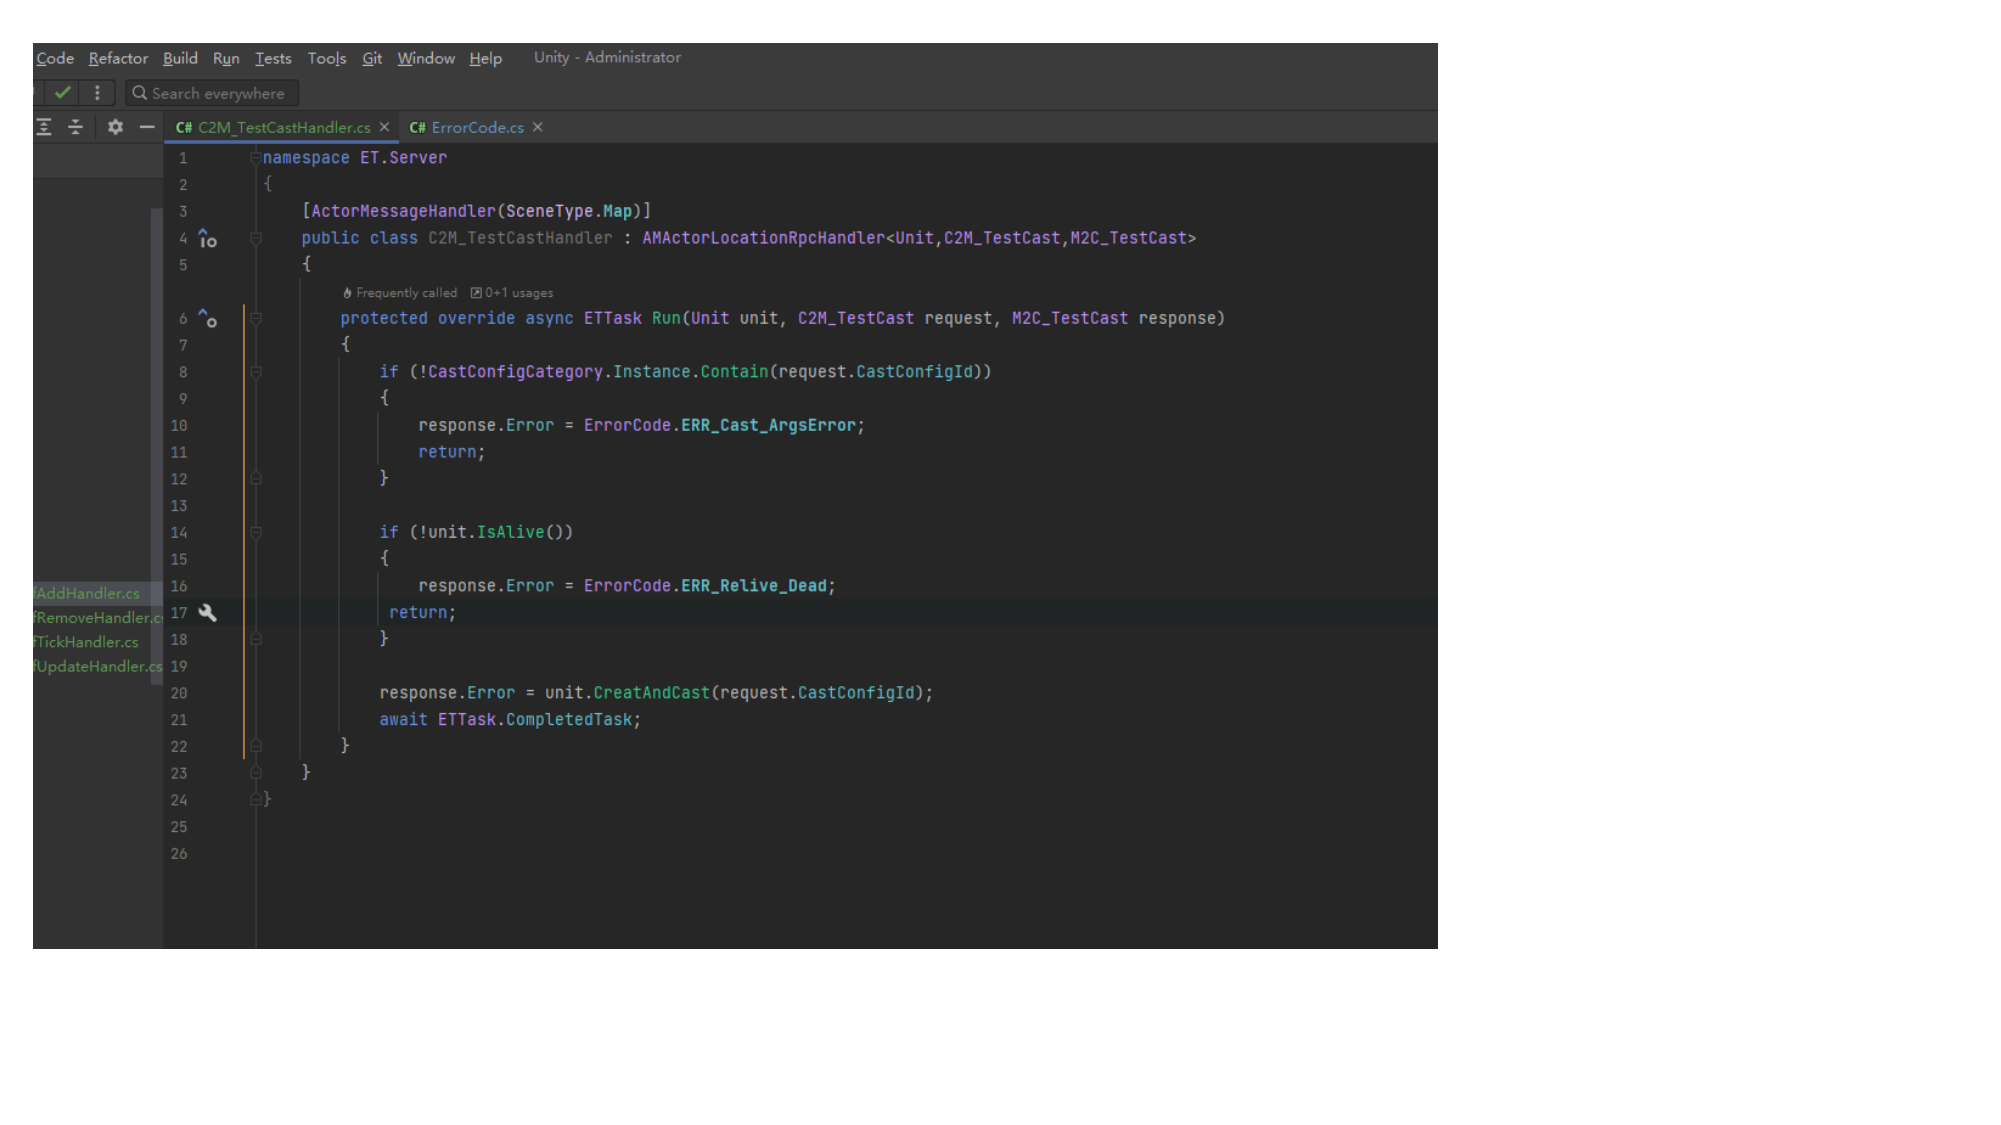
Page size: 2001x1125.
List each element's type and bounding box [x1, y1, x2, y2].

picture [33, 43, 1438, 949]
